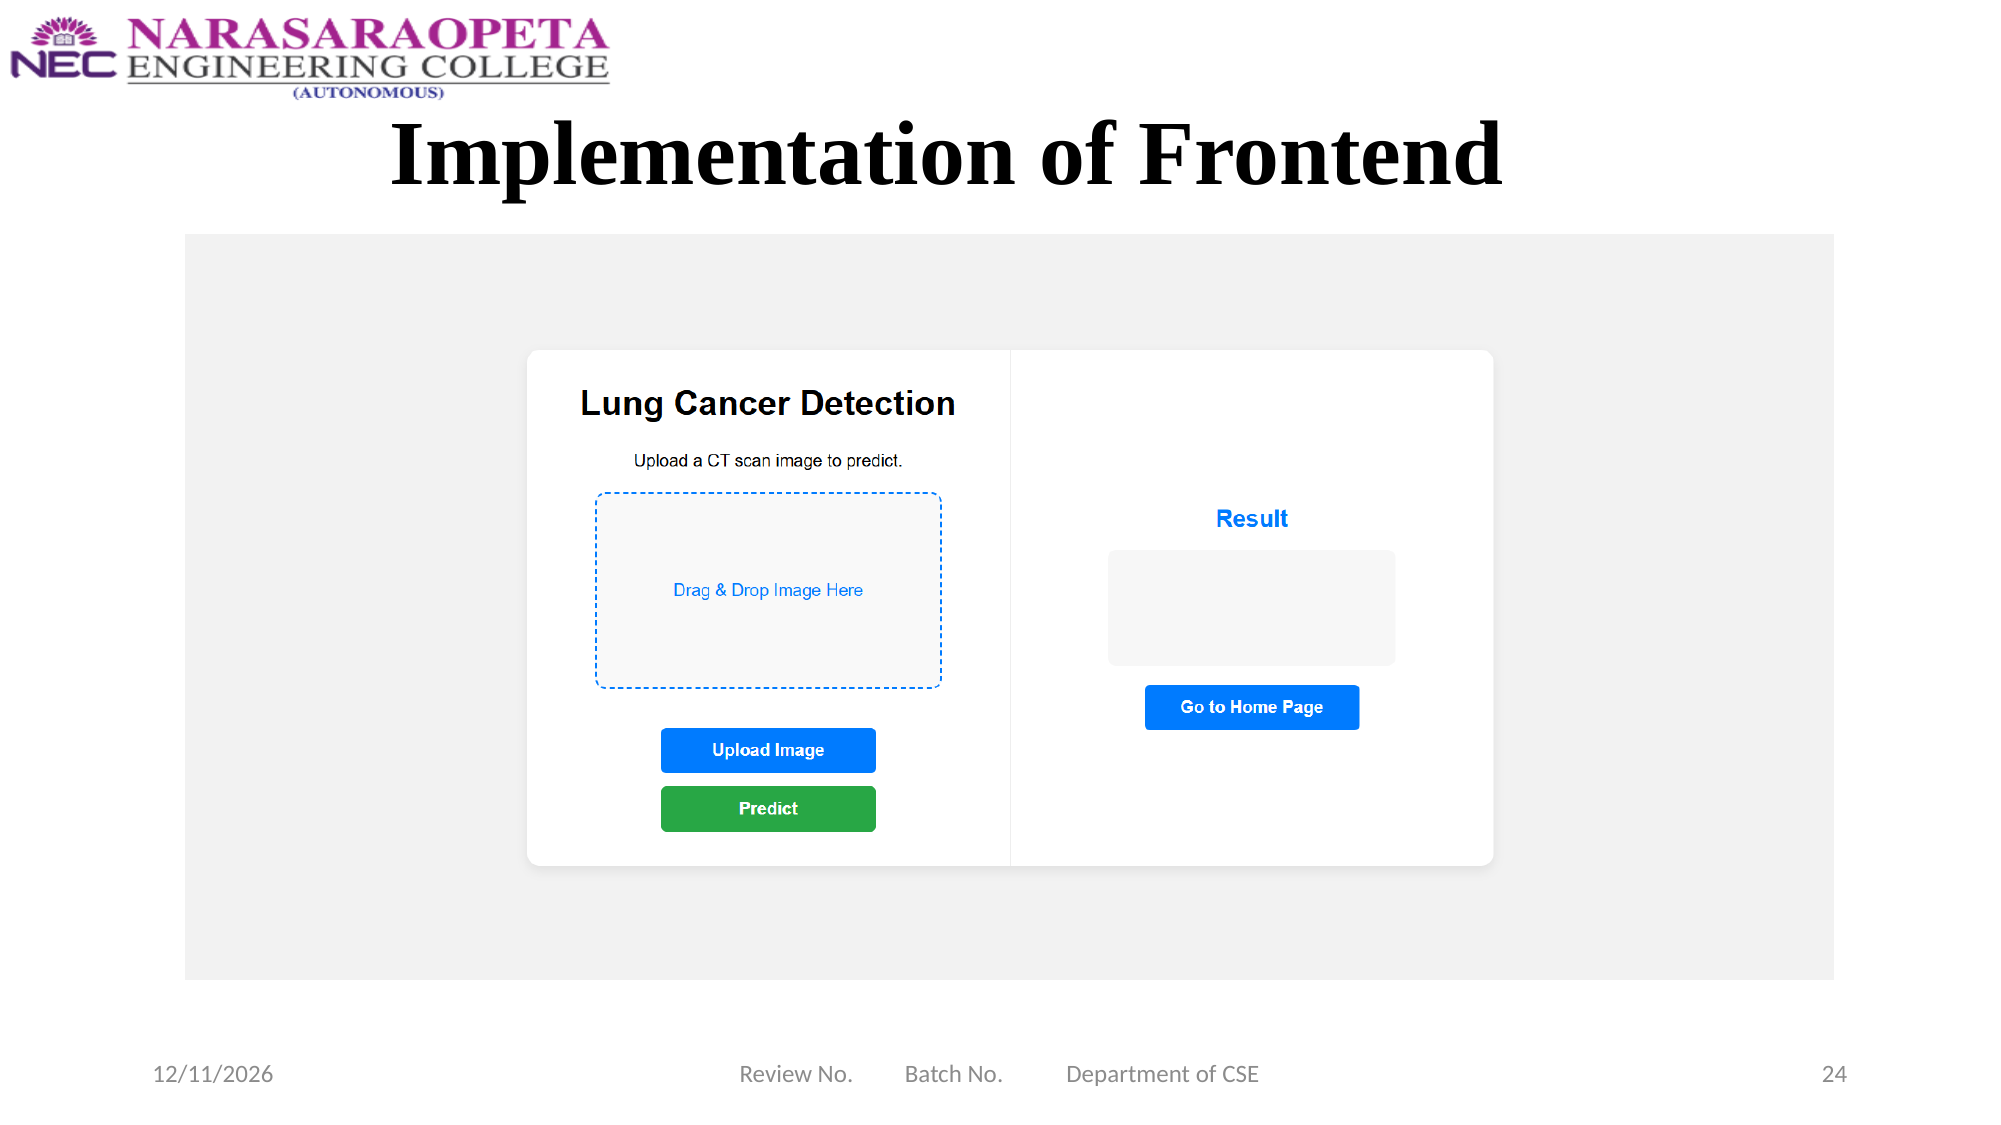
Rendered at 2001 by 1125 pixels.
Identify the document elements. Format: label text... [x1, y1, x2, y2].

title Implementation of Frontend [374, 45, 2000, 264]
footer Review No. Batch No. Department of CSE [662, 1042, 1338, 1103]
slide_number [137, 1042, 588, 1103]
picture [0, 10, 618, 106]
slide_number 24 [1412, 1042, 1863, 1103]
picture [185, 234, 1834, 980]
